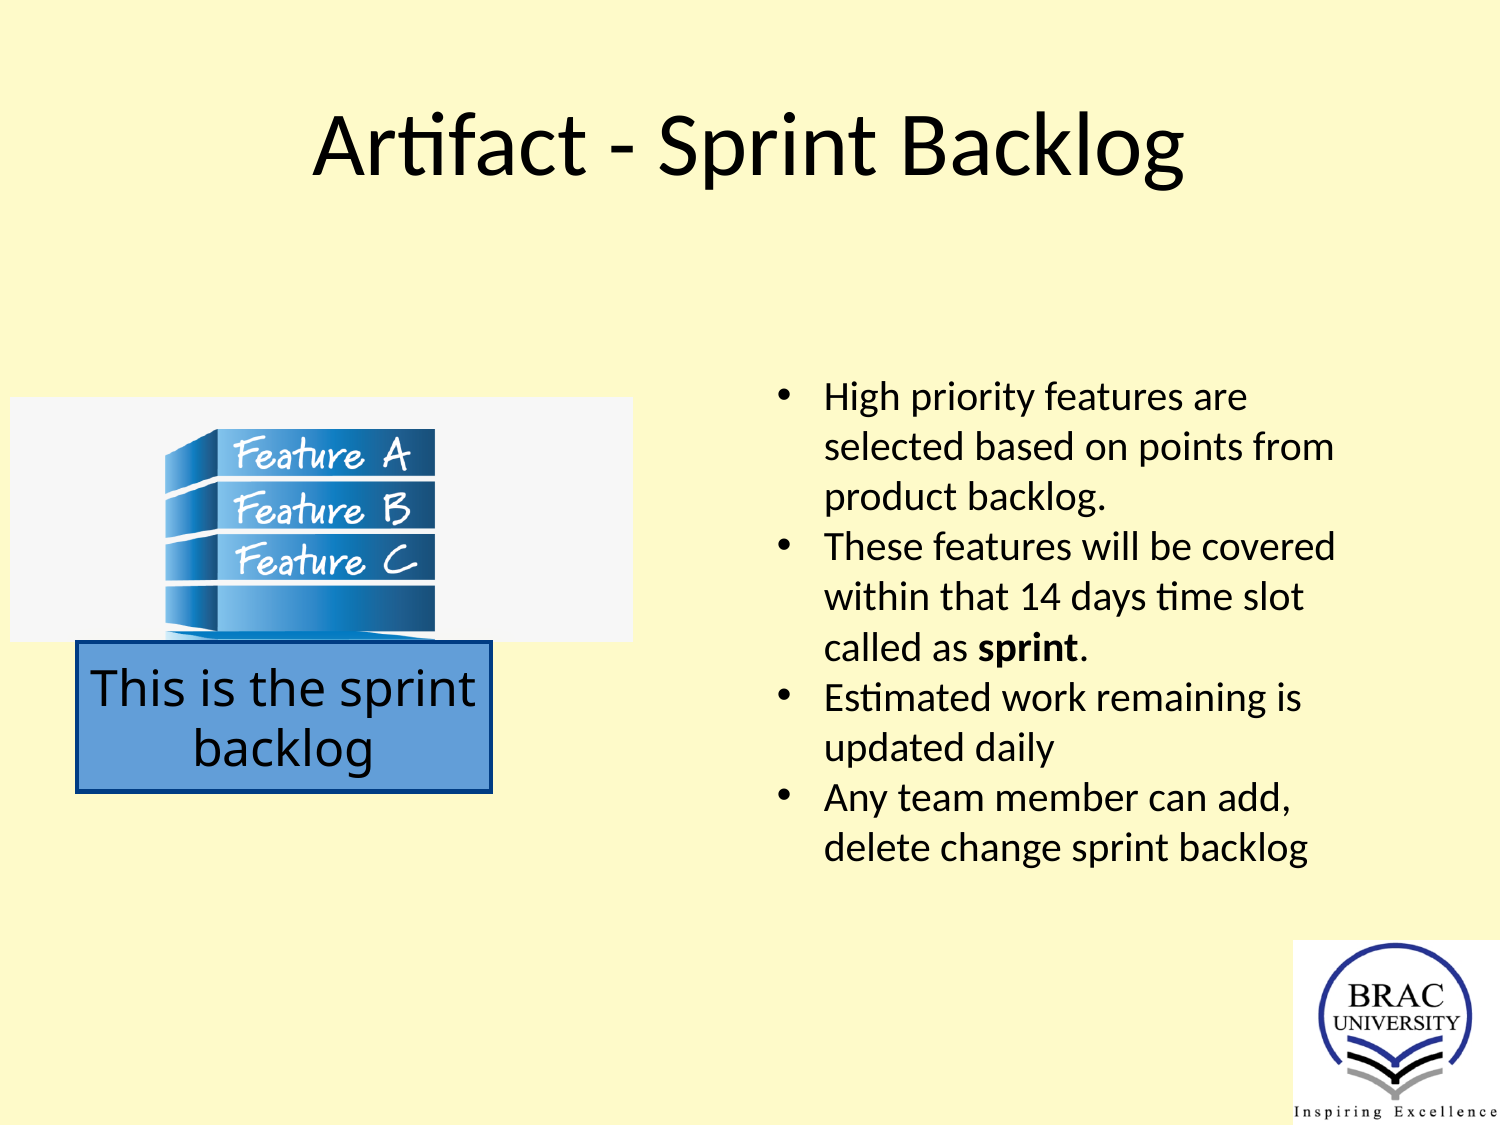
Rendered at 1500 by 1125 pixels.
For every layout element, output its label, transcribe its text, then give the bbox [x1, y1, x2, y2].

title Artifact - Sprint Backlog [75, 45, 1425, 233]
text_box High priority features are selected based on points from product backlog. These features will be covered within that 14 days time slot called as sprint. Estimated work remaining is updated daily Any team member can add, delete change sprint backlog [761, 361, 1377, 877]
text_box This is the sprint backlog [76, 650, 491, 792]
picture [10, 396, 633, 642]
picture [1293, 940, 1500, 1125]
